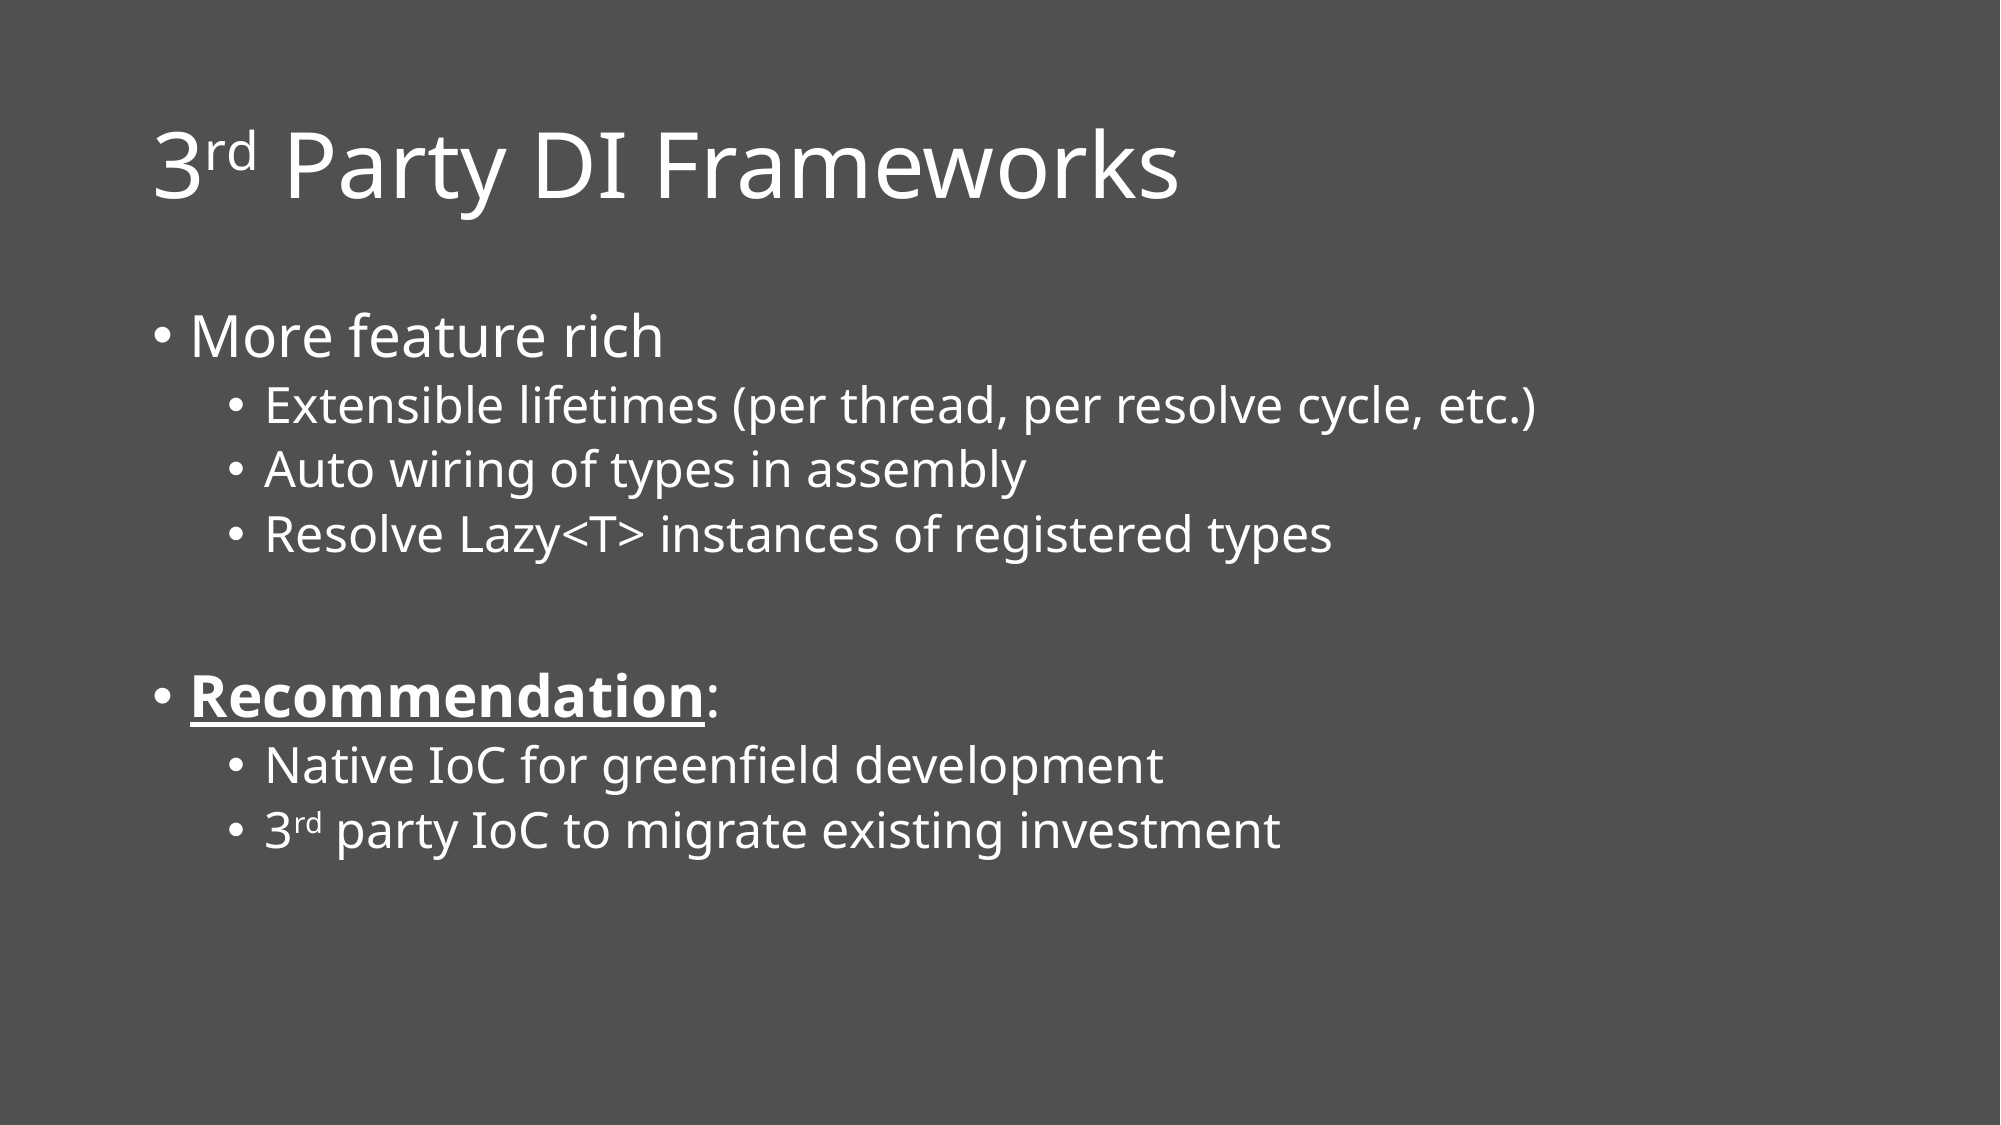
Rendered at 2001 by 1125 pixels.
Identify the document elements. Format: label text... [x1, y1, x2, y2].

title 3rd Party DI Frameworks [137, 59, 1863, 278]
list More feature rich Extensible lifetimes (per thread, per resolve cycle, etc.) Auto wiring of types in assembly Resolve Lazy<T> instances of registered types Recommendation: Native IoC for greenfield development 3rd party IoC to migrate existing investment [137, 299, 1863, 1014]
